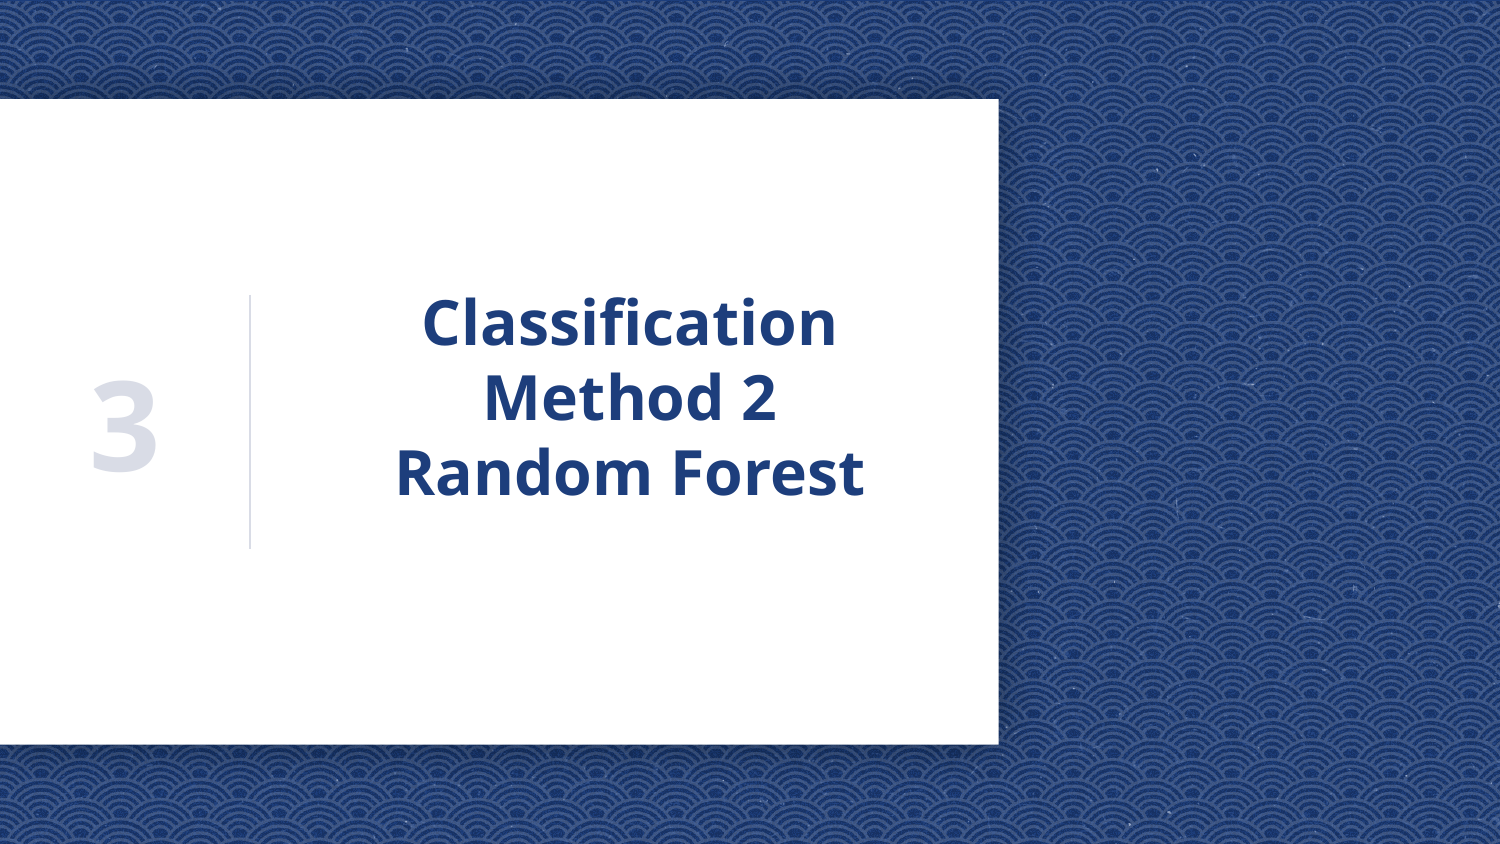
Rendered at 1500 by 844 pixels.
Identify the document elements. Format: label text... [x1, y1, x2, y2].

title Classification Method 2 Random Forest [314, 348, 946, 658]
text_box 3 [0, 295, 251, 549]
picture [0, 1, 1500, 844]
